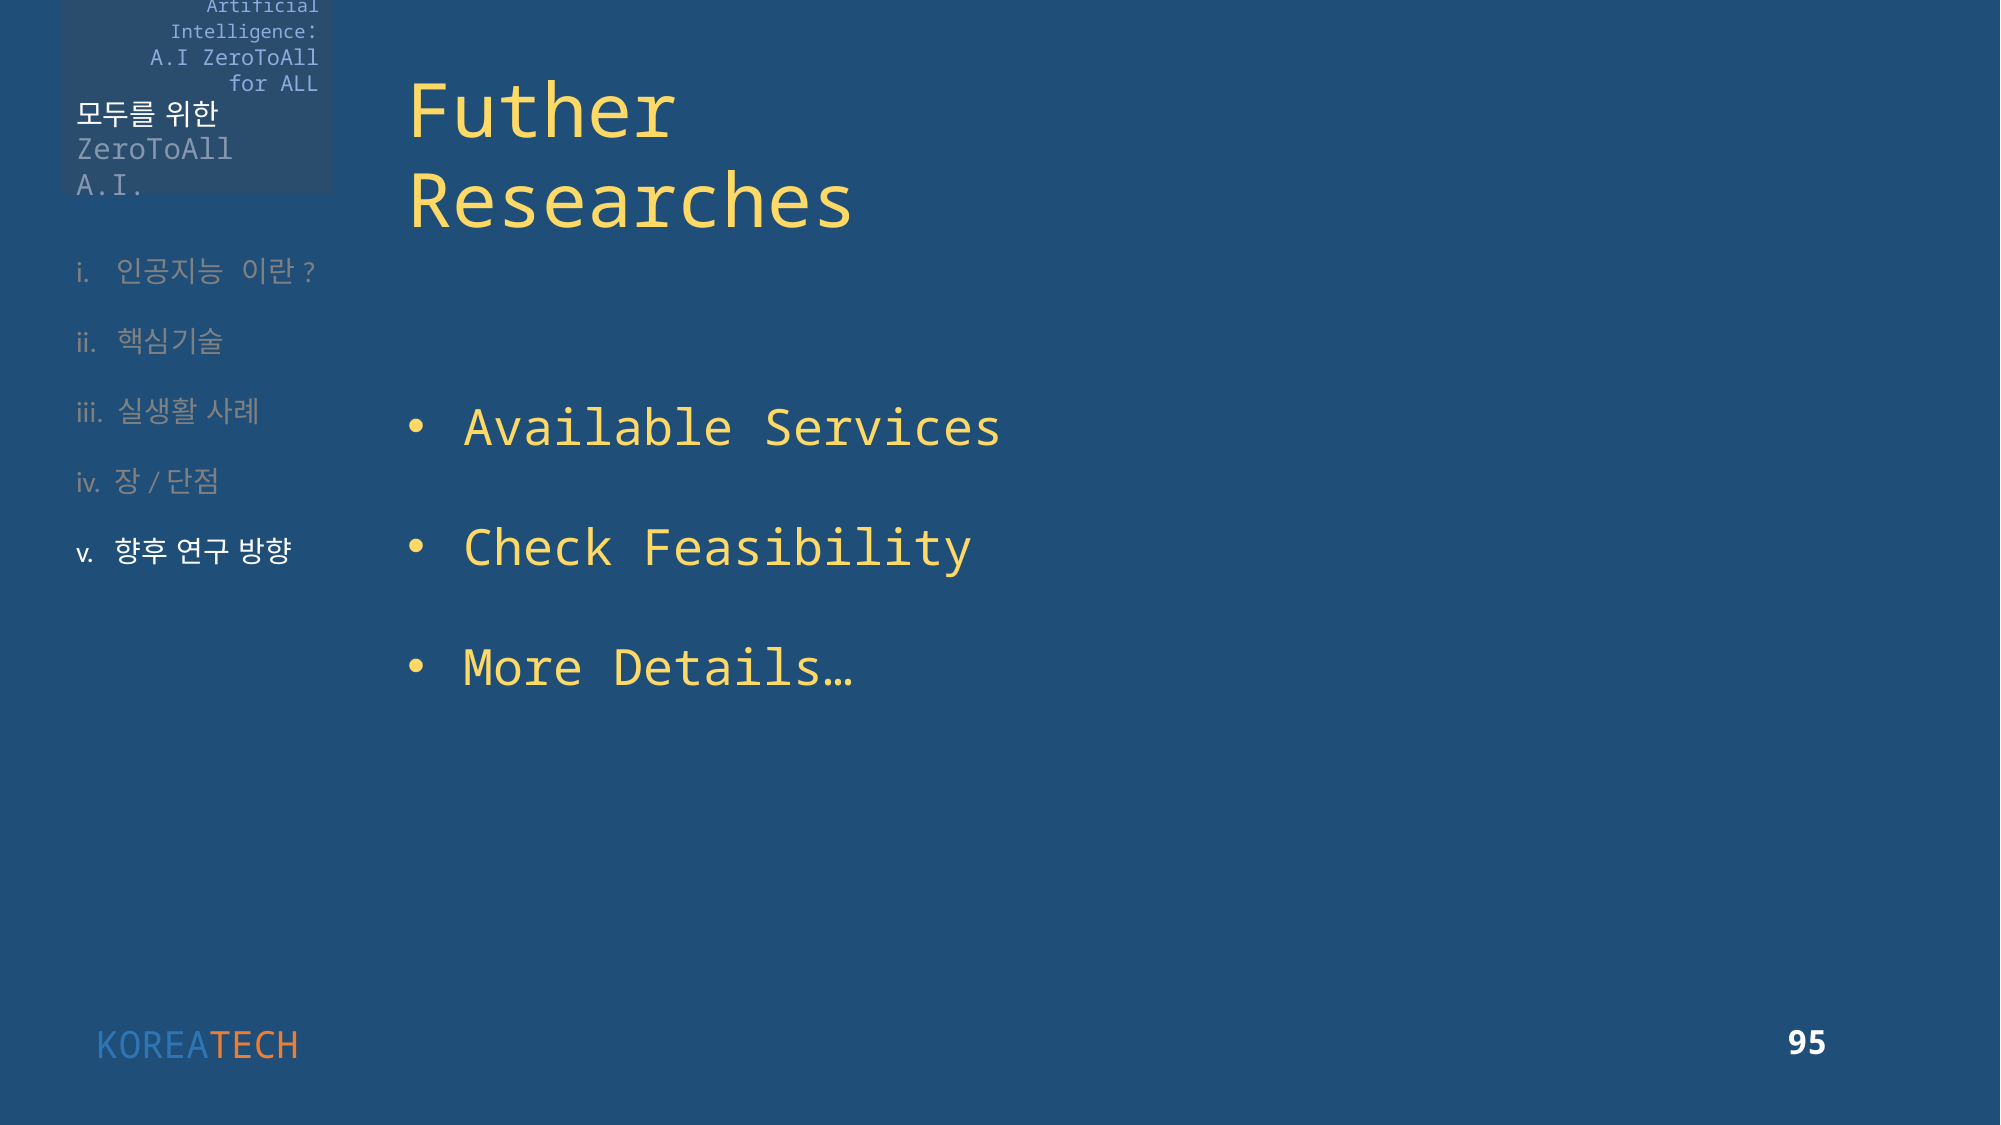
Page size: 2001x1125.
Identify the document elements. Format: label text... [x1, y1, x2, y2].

text_box Artificial Intelligence: A.I ZeroToAll for ALL 모두를 위한 ZeroToAll A.I. [60, 0, 335, 195]
slide_number 95 [1412, 1013, 1863, 1074]
text_box Futher Researches [392, 110, 1128, 195]
text_box i. 인공지능 이란? ii. 핵심기술 iii. 실생활 사례 iv. 장/단점 v. 향후 연구 방향 [60, 222, 335, 599]
text_box Available Services Check Feasibility More Details… [392, 380, 1041, 711]
text_box KOREATECH [81, 1013, 314, 1074]
